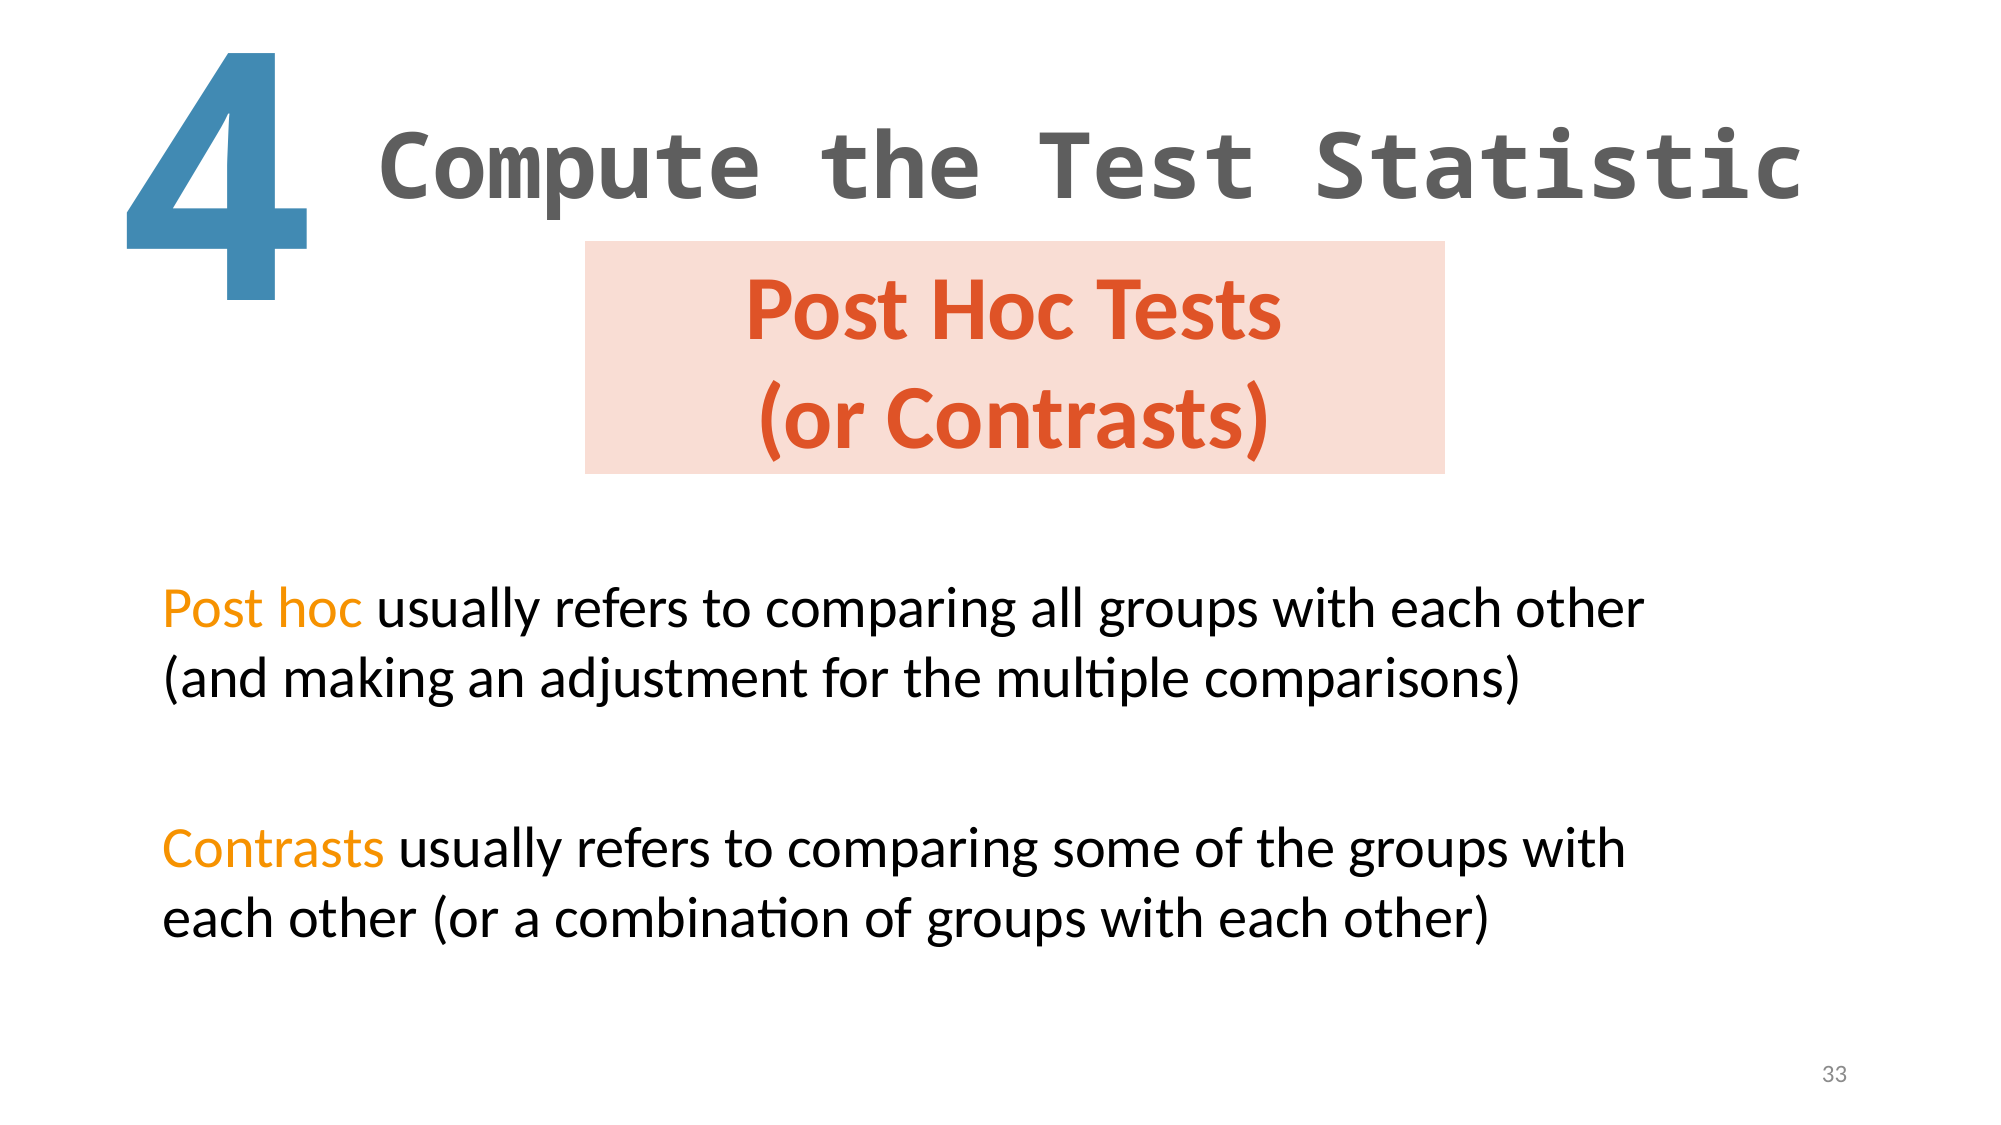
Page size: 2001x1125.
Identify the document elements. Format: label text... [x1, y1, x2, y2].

slide_number 33 [1412, 1042, 1863, 1103]
text_box Contrasts usually refers to comparing some of the groups with each other (or a combination of groups with each other) [147, 801, 1679, 957]
text_box Post hoc usually refers to comparing all groups with each other (and making an adjustment for the multiple comparisons) [147, 561, 1679, 717]
text_box 4 [98, 0, 336, 378]
text_box Post Hoc Tests (or Contrasts) [584, 240, 1446, 475]
title Compute the Test Statistic [362, 59, 1863, 278]
